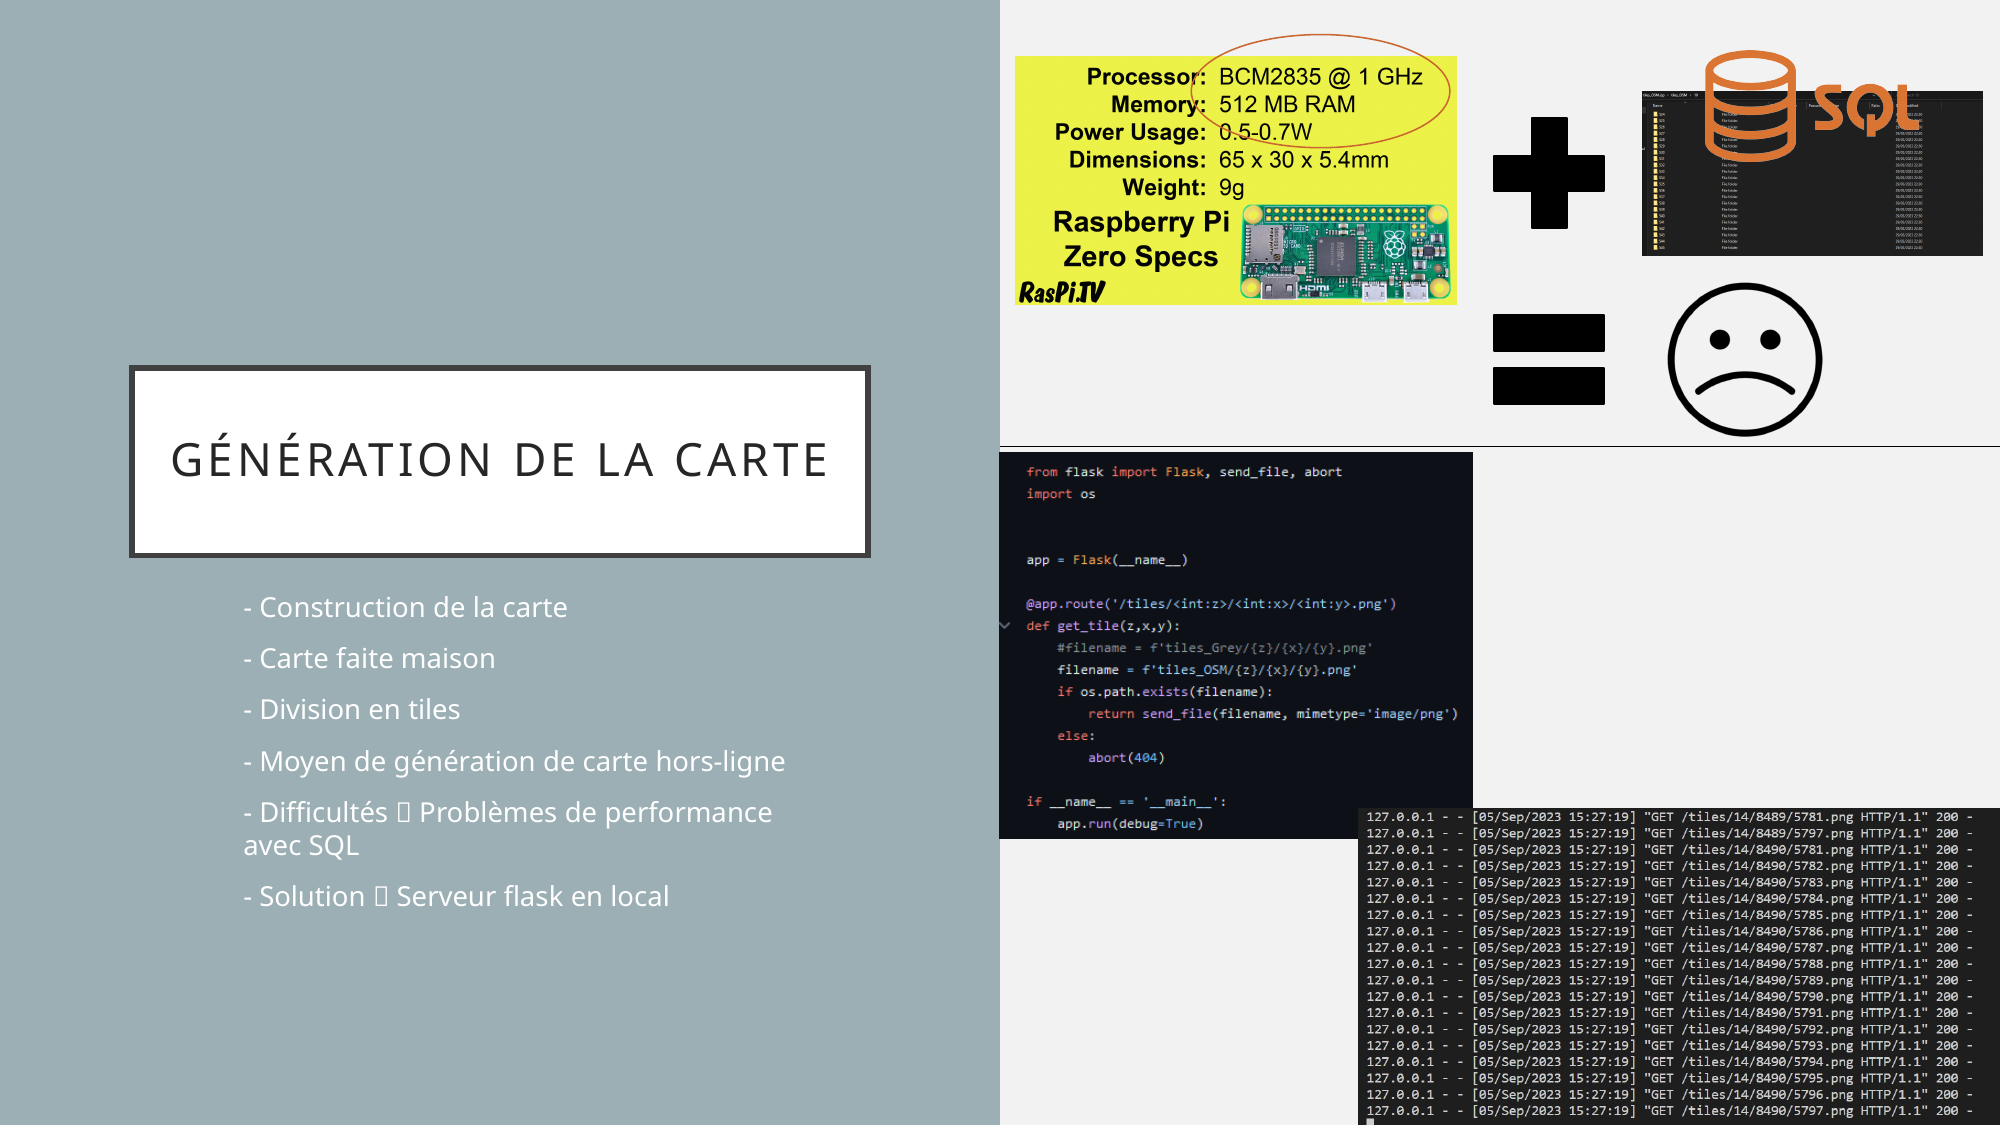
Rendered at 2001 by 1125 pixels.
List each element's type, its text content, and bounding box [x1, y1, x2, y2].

text_box [1493, 367, 1605, 405]
list - Construction de la carte - Carte faite maison - Division en tiles - Moyen de génération de carte hors-ligne - Difficultés  Problèmes de performance avec SQL - Solution  Serveur flask en local [183, 582, 806, 943]
title Génération de la carte [129, 365, 871, 558]
picture [1657, 272, 1833, 447]
text_box [1493, 314, 1605, 352]
text_box [1219, 34, 1422, 56]
picture [1642, 50, 1983, 256]
text_box [1493, 117, 1605, 229]
picture [999, 452, 2000, 1125]
picture [1015, 56, 1457, 305]
